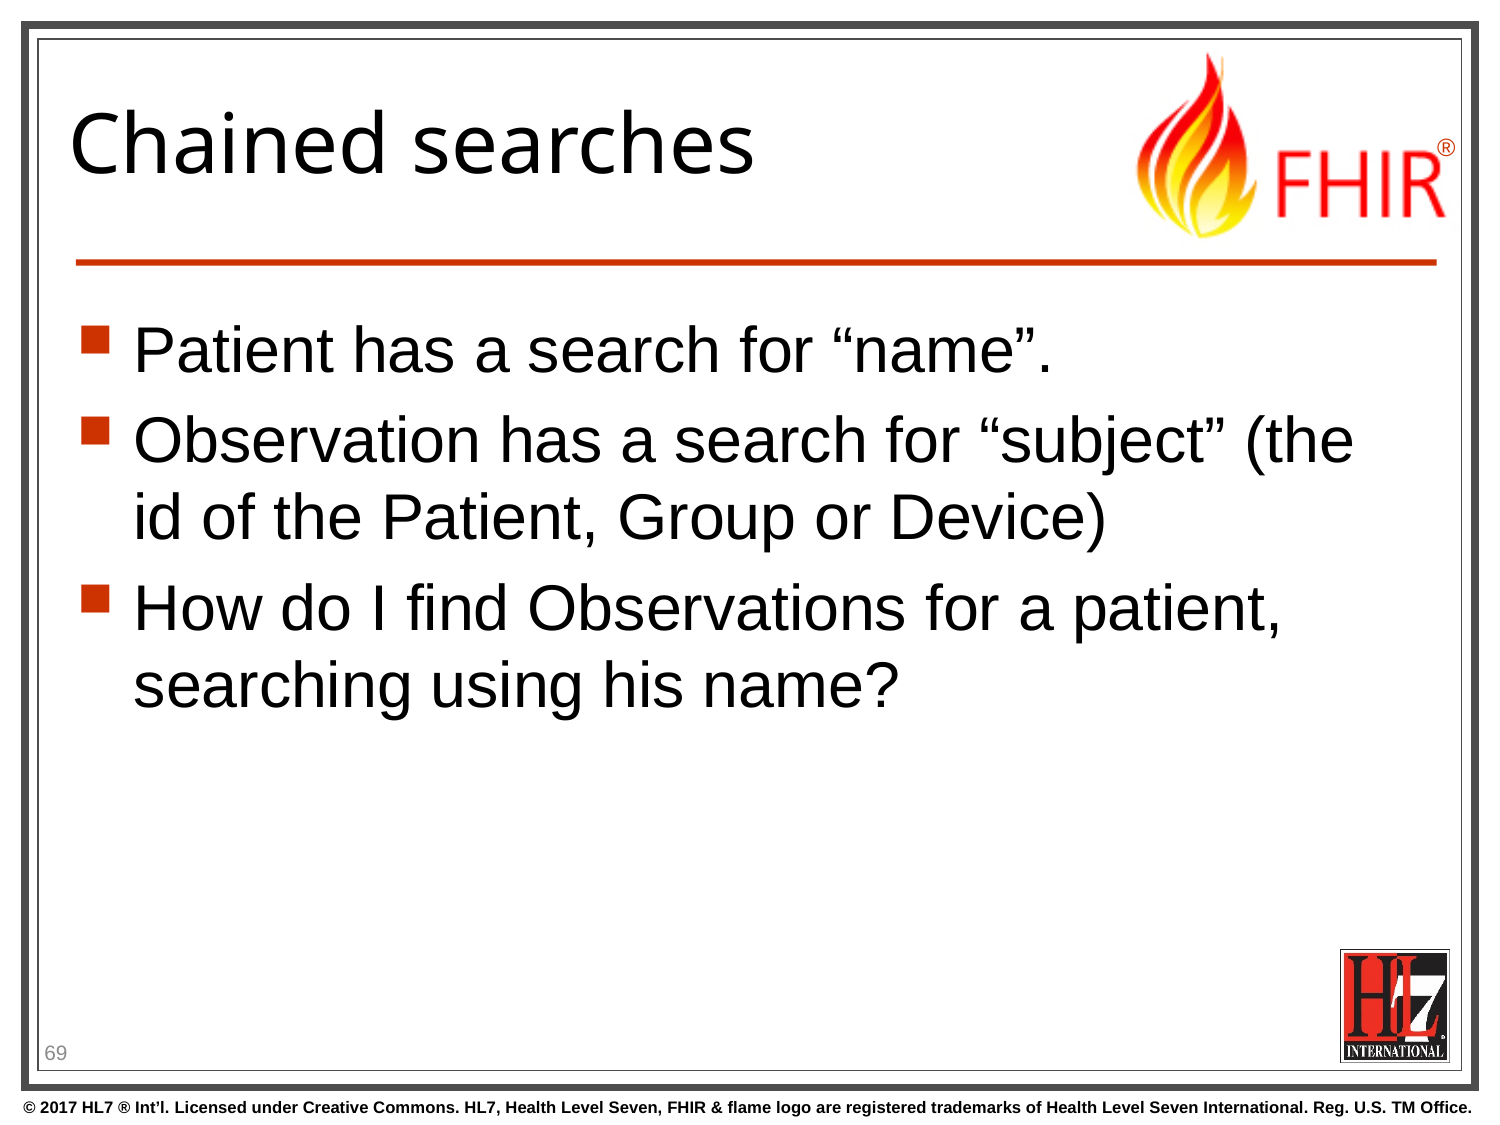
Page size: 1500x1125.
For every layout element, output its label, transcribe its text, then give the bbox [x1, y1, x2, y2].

picture [1340, 949, 1450, 1063]
title Chained searches [53, 54, 1128, 244]
list Patient has a search for “name”. Observation has a search for “subject” (the id of the Patient, Group or Device) How do I find Observations for a patient, searching using his name? [62, 299, 1438, 1059]
picture [1124, 42, 1458, 249]
slide_number 69 [29, 1034, 148, 1071]
